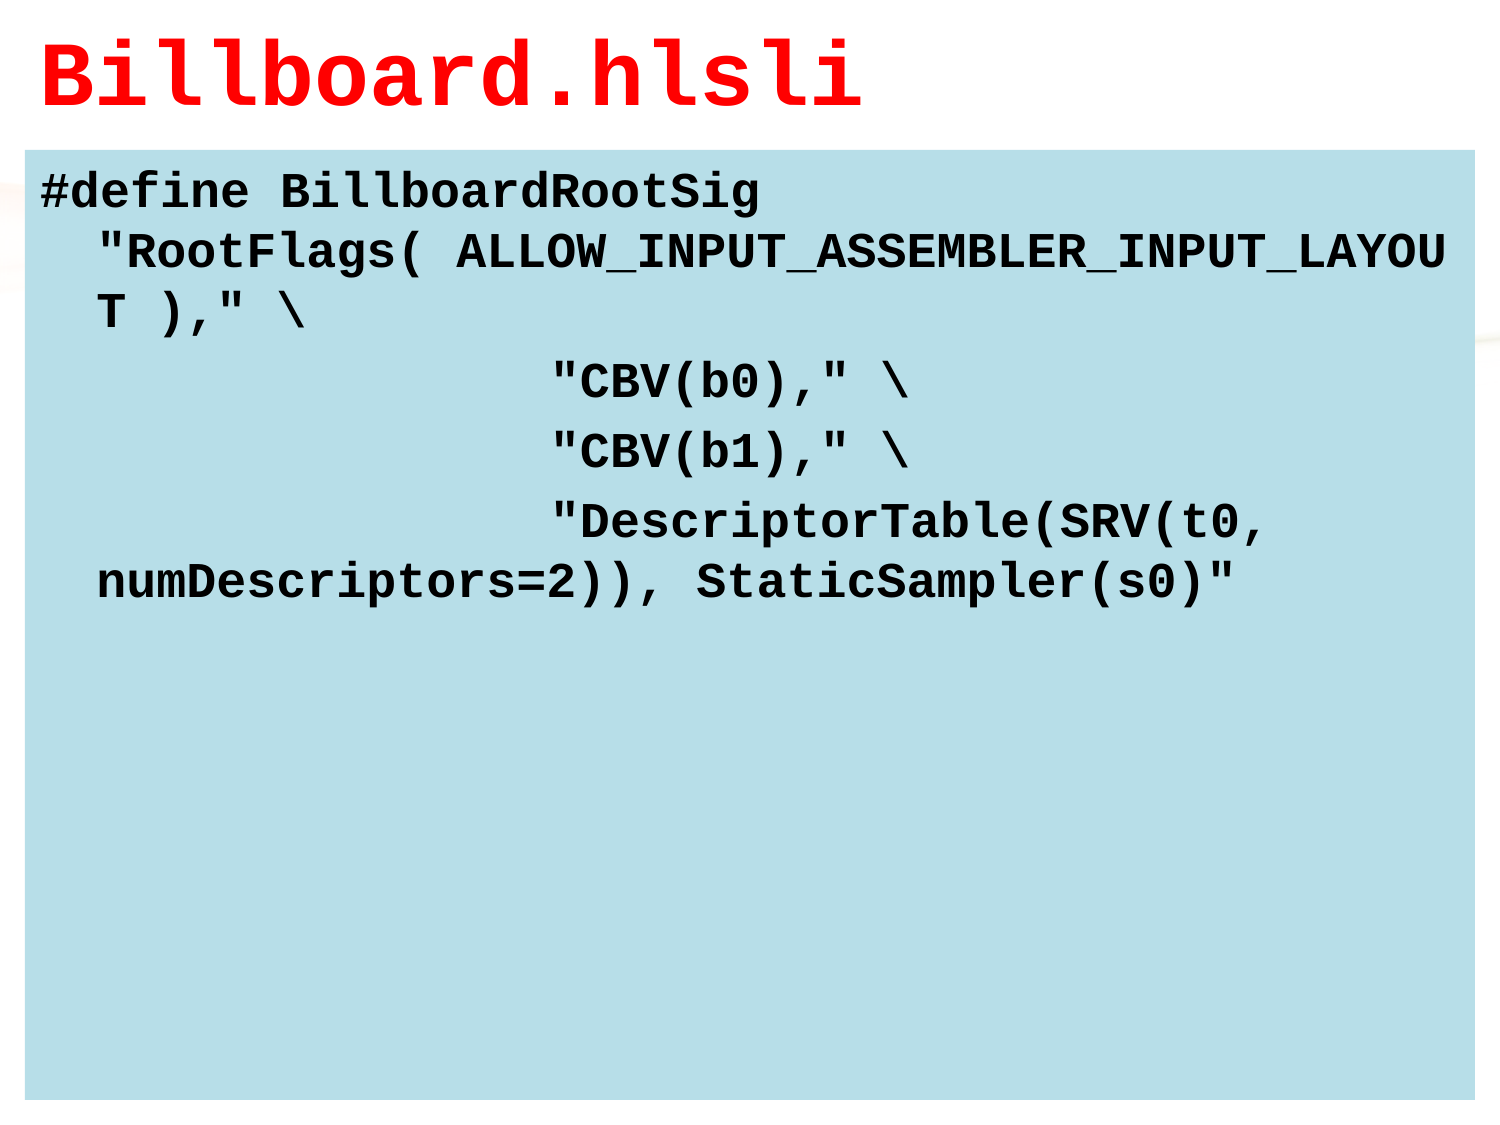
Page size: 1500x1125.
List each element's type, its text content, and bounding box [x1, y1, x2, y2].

title Billboard.hlsli [24, 12, 1275, 125]
list #define BillboardRootSig "RootFlags( ALLOW_INPUT_ASSEMBLER_INPUT_LAYOUT )," \ "CBV(b0)," \ "CBV(b1)," \ "DescriptorTable(SRV(t0, numDescriptors=2)), StaticSampler(s0)" [24, 149, 1475, 1100]
